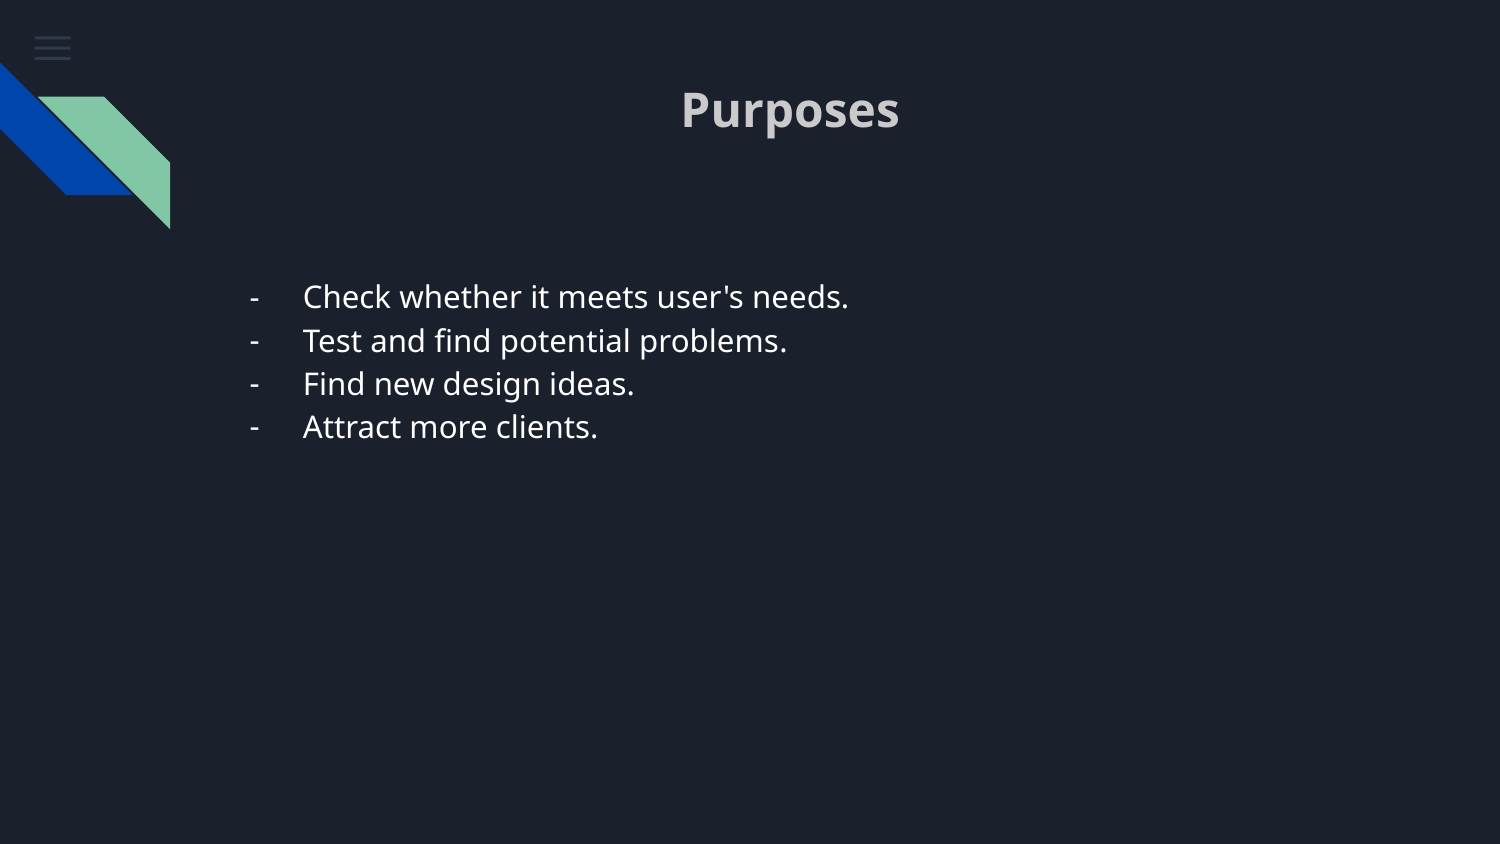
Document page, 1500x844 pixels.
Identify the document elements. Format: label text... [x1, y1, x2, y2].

list Check whether it meets user's needs. Test and find potential problems. Find new design ideas. Attract more clients. [212, 257, 1368, 735]
title Purposes [212, 64, 1368, 215]
